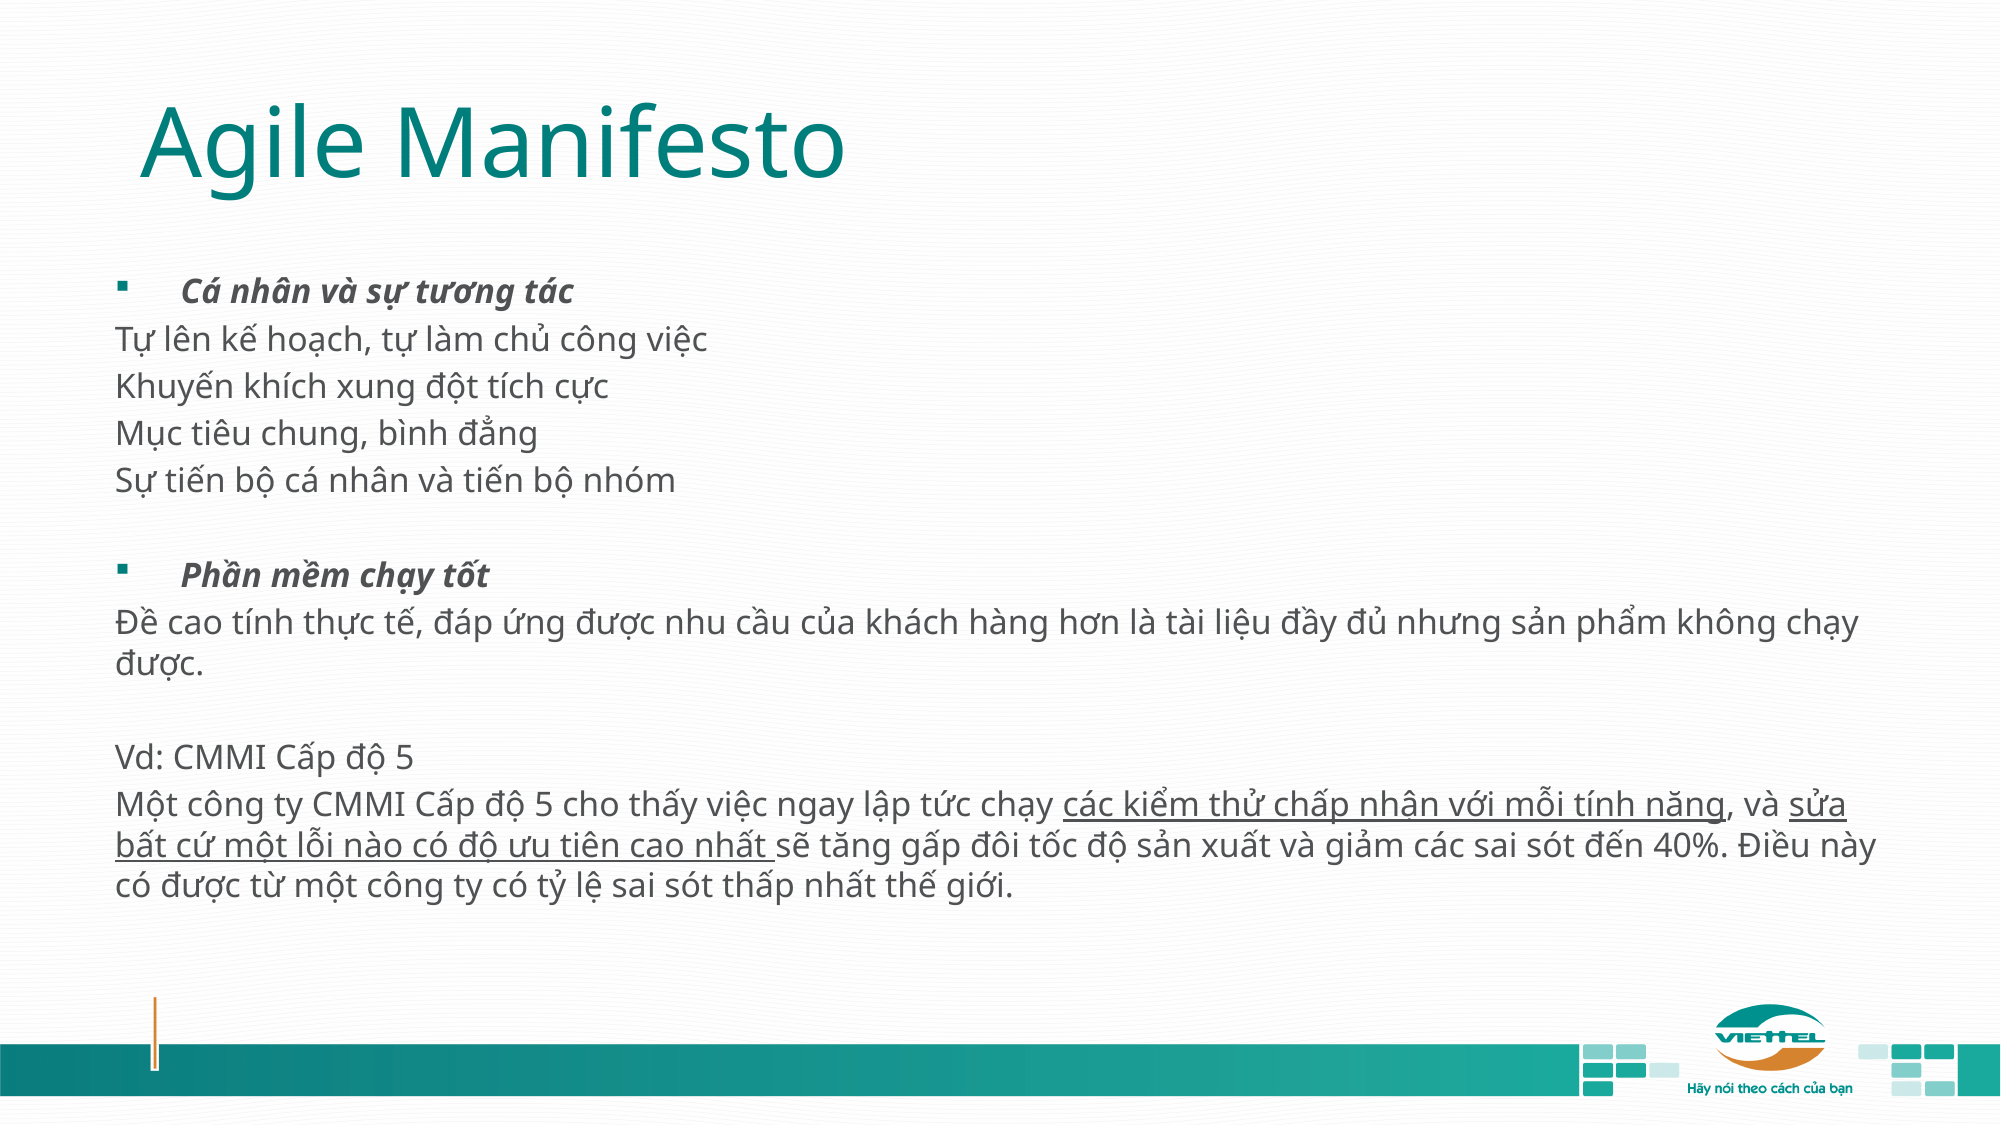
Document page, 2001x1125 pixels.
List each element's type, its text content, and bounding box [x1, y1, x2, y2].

picture [0, 0, 2001, 1125]
list Cá nhân và sự tương tác Tự lên kế hoạch, tự làm chủ công việc Khuyến khích xung đột tích cực Mục tiêu chung, bình đẳng Sự tiến bộ cá nhân và tiến bộ nhóm Phần mềm chạy tốt Đề cao tính thực tế, đáp ứng được nhu cầu của khách hàng hơn là tài liệu đầy đủ nhưng sản phẩm không chạy được. Vd: CMMI Cấp độ 5 Một công ty CMMI Cấp độ 5 cho thấy việc ngay lập tức chạy các kiểm thử chấp nhận với mỗi tính năng, và sửa bất cứ một lỗi nào có độ ưu tiên cao nhất sẽ tăng gấp đôi tốc độ sản xuất và giảm các sai sót đến 40%. Điều này có được từ một công ty có tỷ lệ sai sót thấp nhất thế giới. [99, 262, 1900, 913]
title Agile Manifesto [99, 45, 1900, 233]
